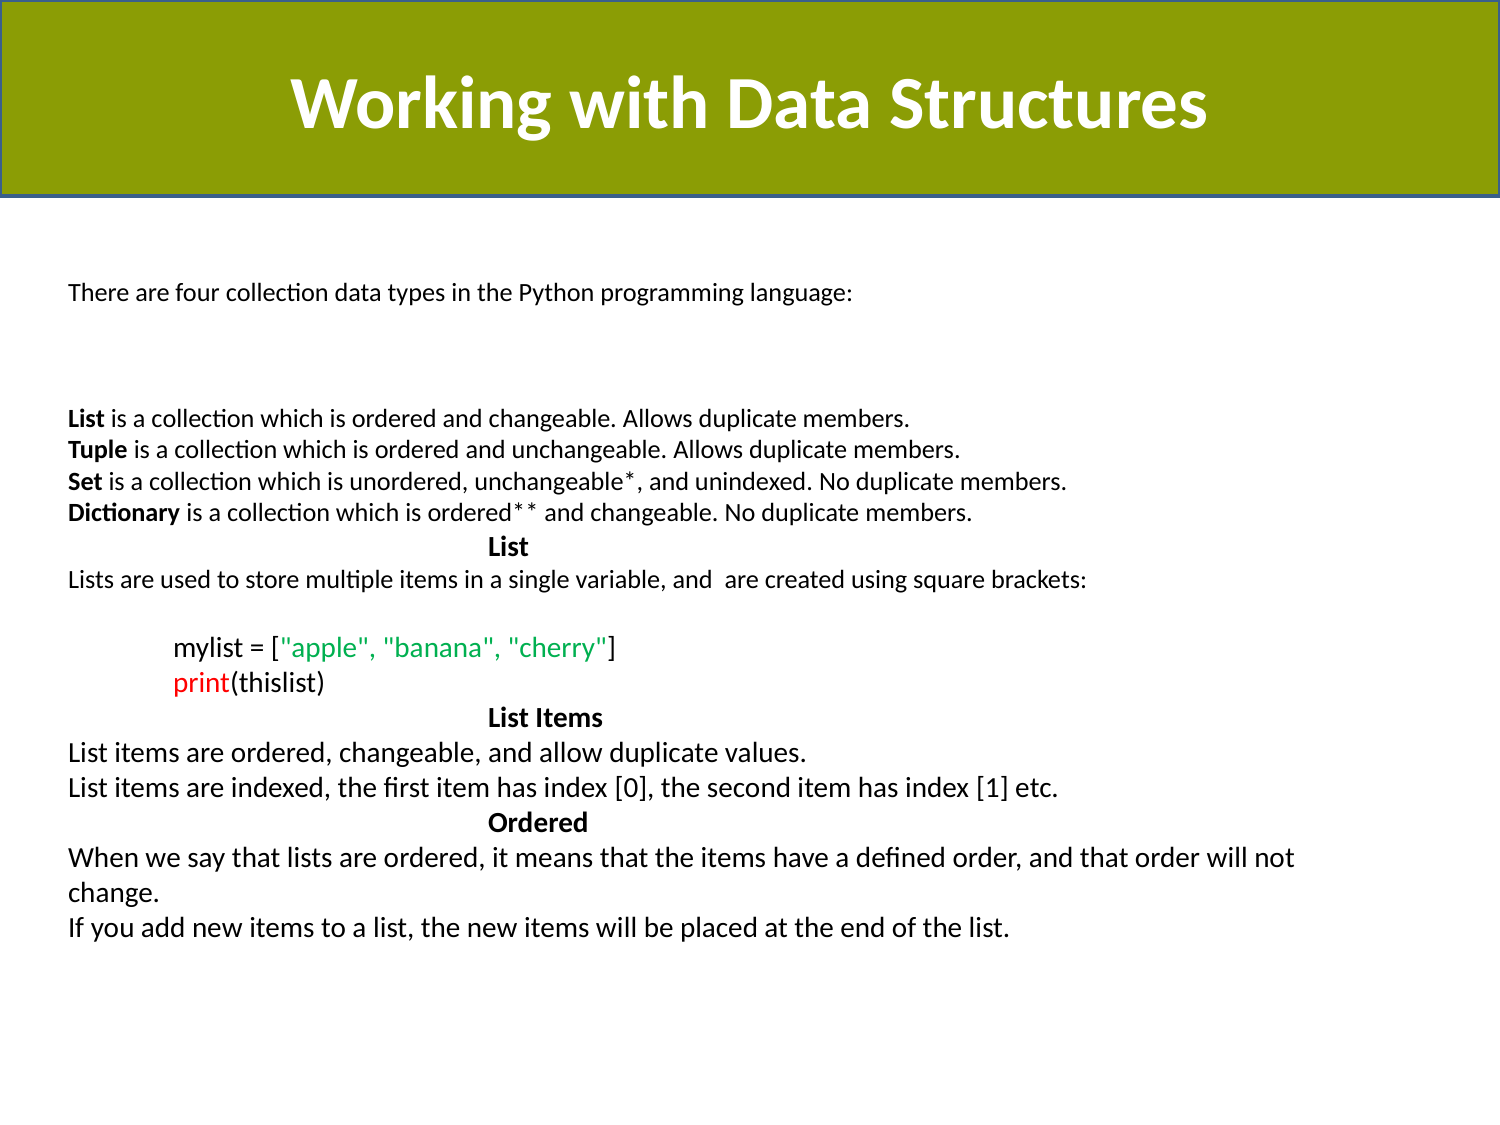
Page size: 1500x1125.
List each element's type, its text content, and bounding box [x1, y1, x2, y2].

text_box Working with Data Structures [0, 0, 1500, 198]
title There are four collection data types in the Python programming language: List is a collection which is ordered and changeable. Allows duplicate members. Tuple is a collection which is ordered and unchangeable. Allows duplicate members. Set is a collection which is unordered, unchangeable*, and unindexed. No duplicate members. Dictionary is a collection which is ordered** and changeable. No duplicate members. List Lists are used to store multiple items in a single variable, and are created using square brackets: mylist = ["apple", "banana", "cherry"] print(thislist) List Items List items are ordered, changeable, and allow duplicate values. List items are indexed, the first item has index [0], the second item has index [1] etc. Ordered When we say that lists are ordered, it means that the items have a defined order, and that order will not change. If you add new items to a list, the new items will be placed at the end of the list. [53, 231, 1329, 1125]
